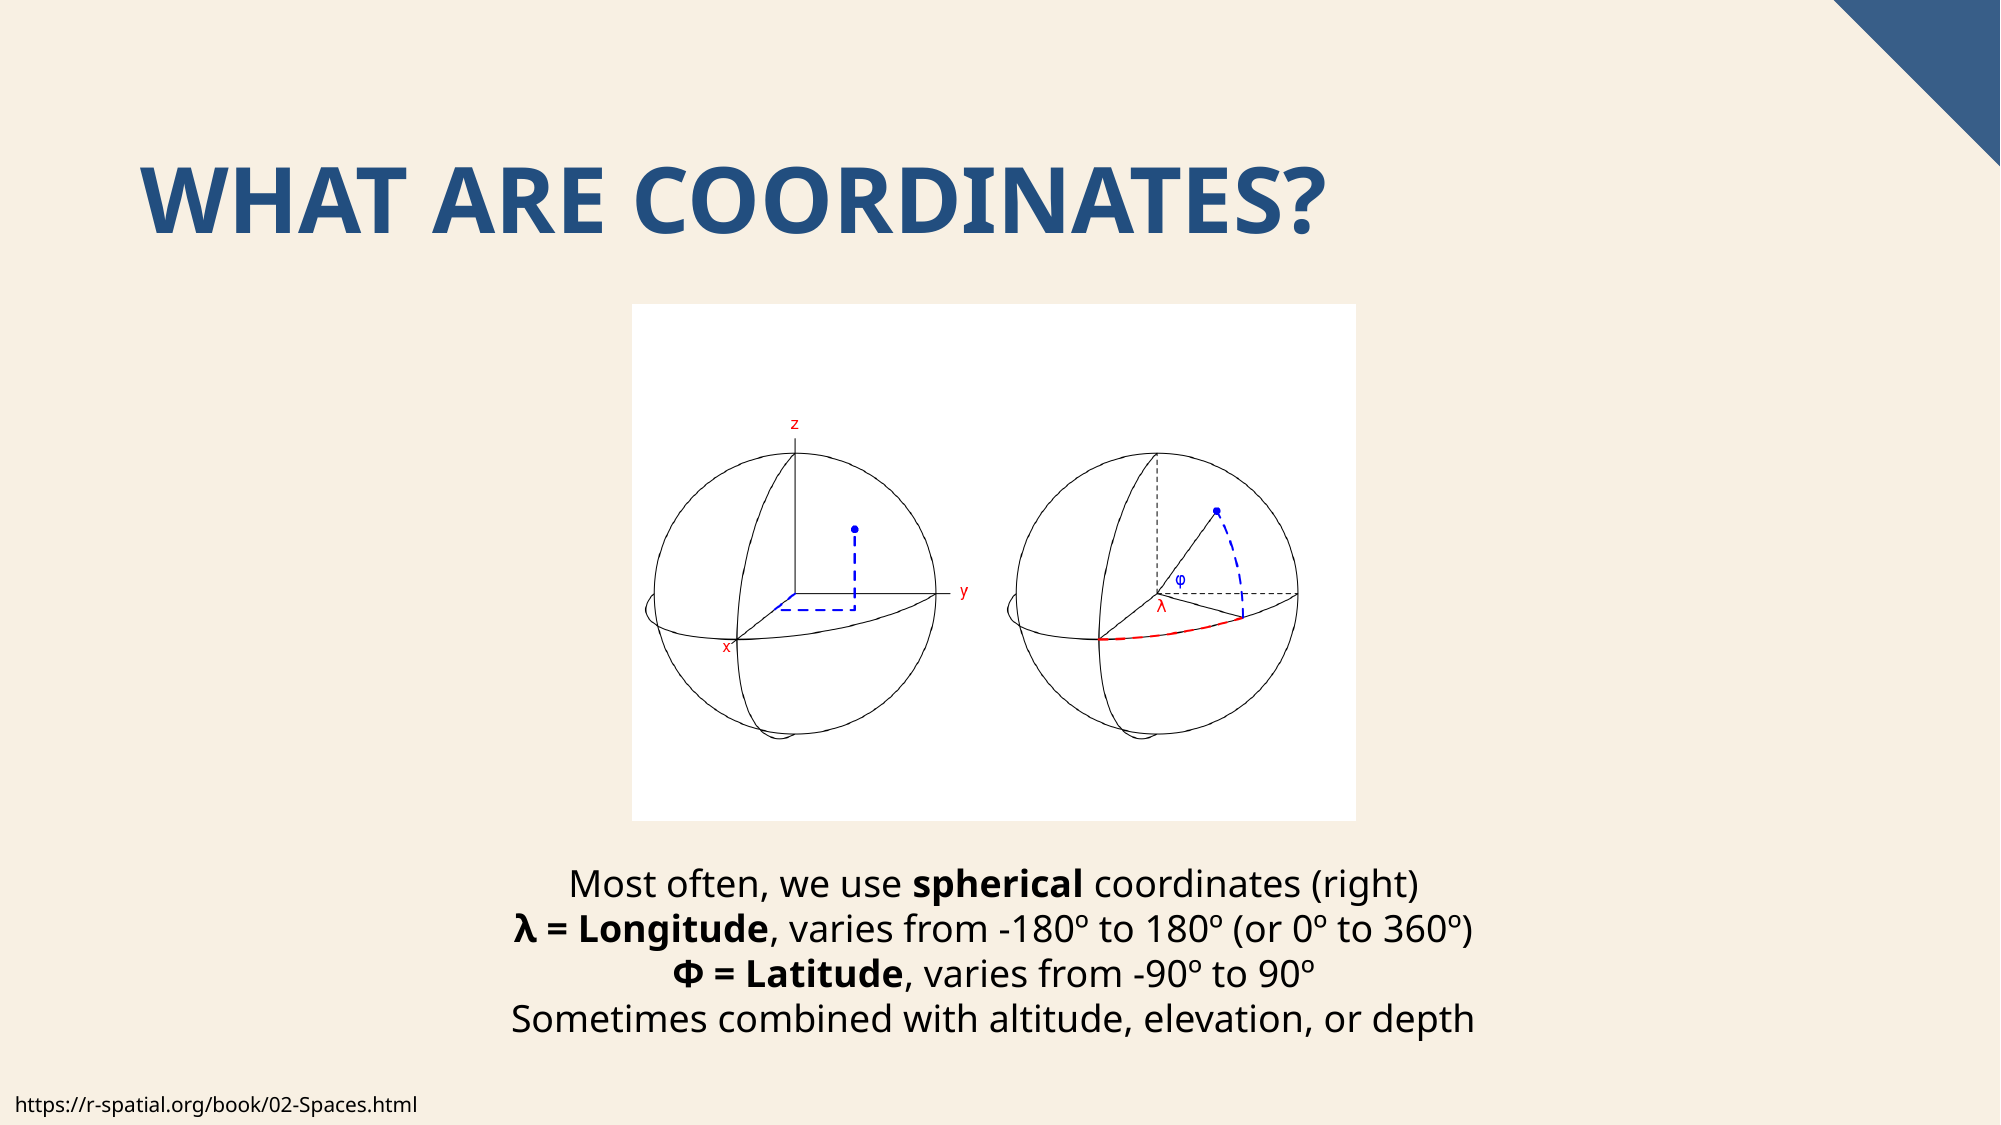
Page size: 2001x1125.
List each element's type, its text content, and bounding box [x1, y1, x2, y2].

text_box https://r-spatial.org/book/02-Spaces.html [0, 1084, 604, 1125]
text_box Most often, we use spherical coordinates (right) λ = Longitude, varies from -180º to 180º (or 0º to 360º) Φ = Latitude, varies from -90º to 90º Sometimes combined with altitude, elevation, or depth [124, 853, 1863, 1048]
picture [632, 304, 1356, 821]
title What are coordinates? [125, 146, 1875, 365]
